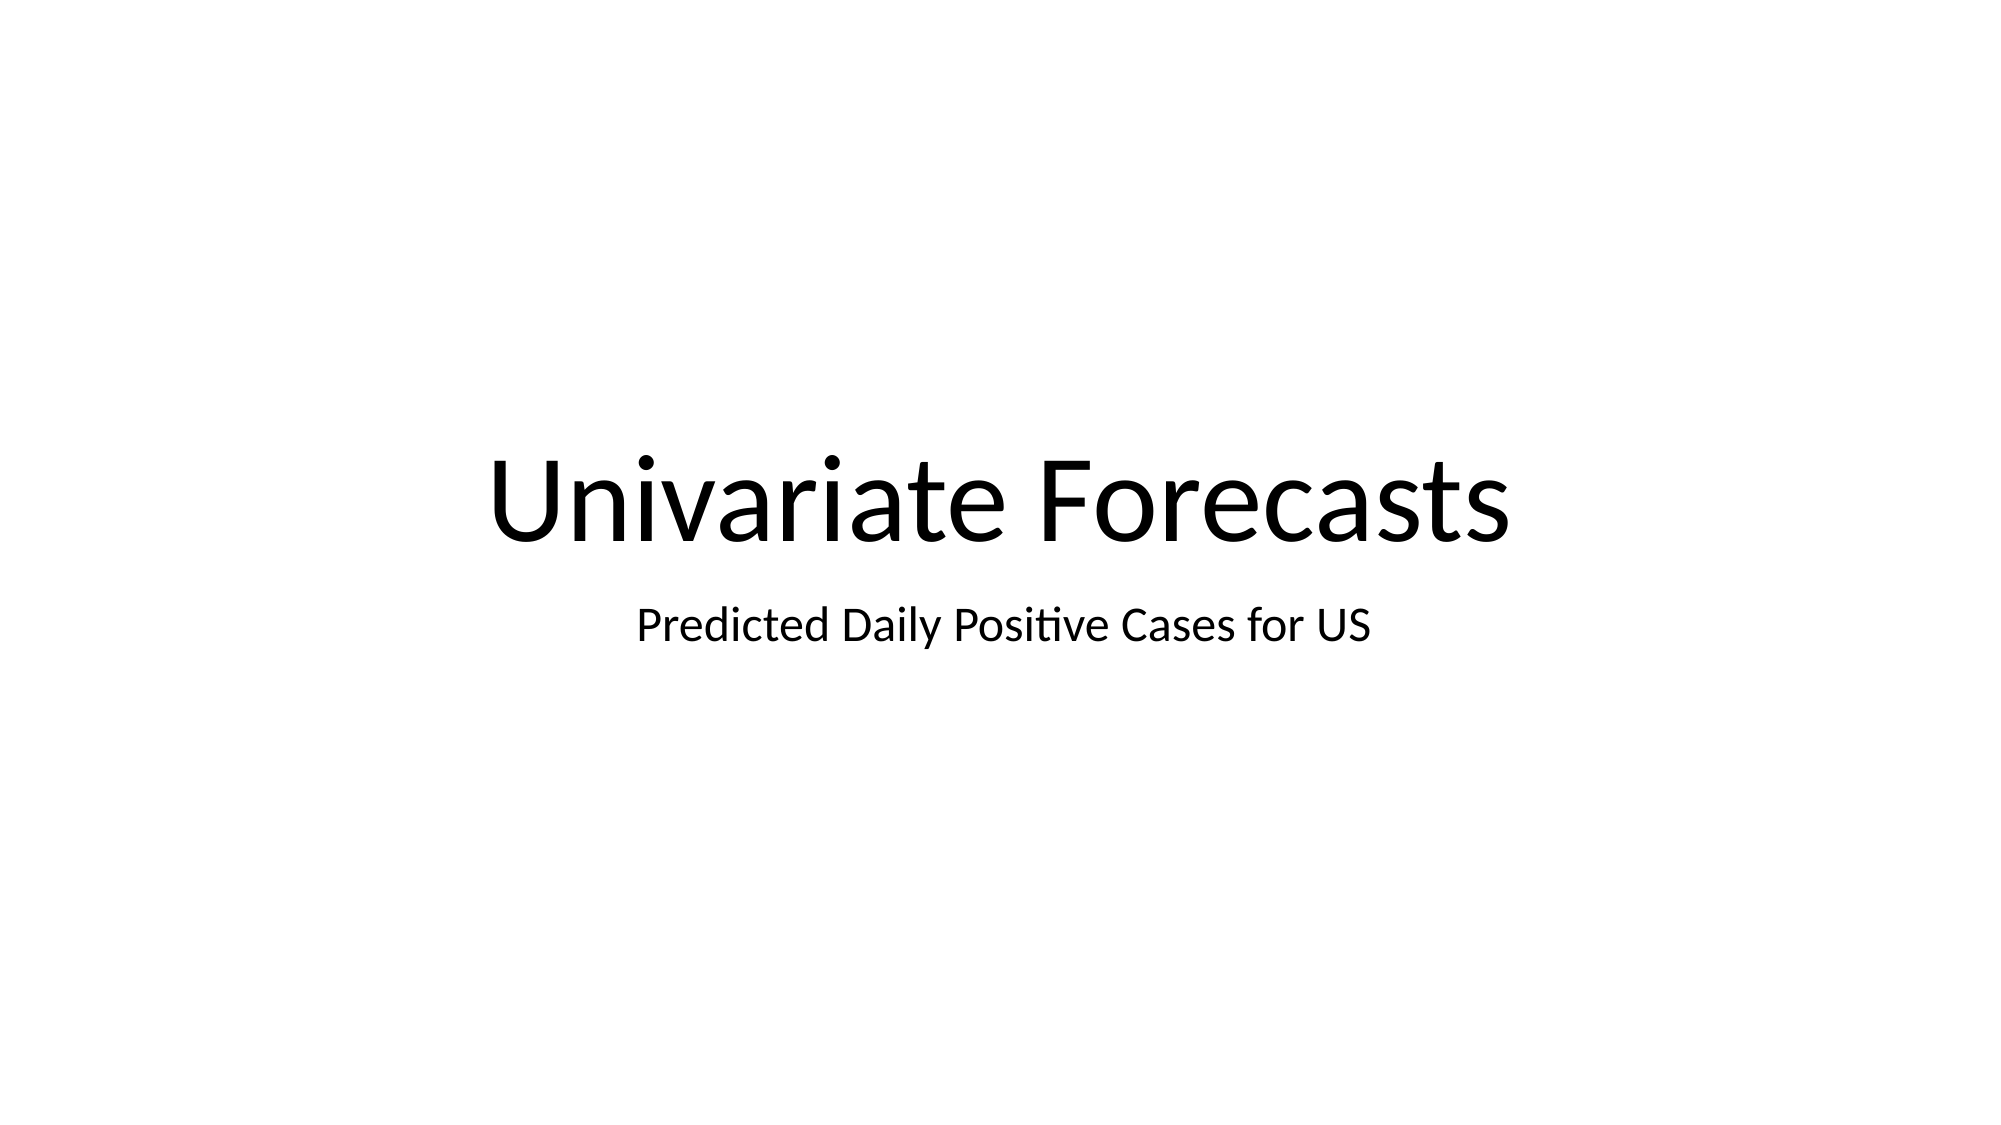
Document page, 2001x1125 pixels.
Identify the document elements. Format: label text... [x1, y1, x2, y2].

subtitle Predicted Daily Positive Cases for US [249, 590, 1750, 863]
title Univariate Forecasts [249, 184, 1750, 576]
